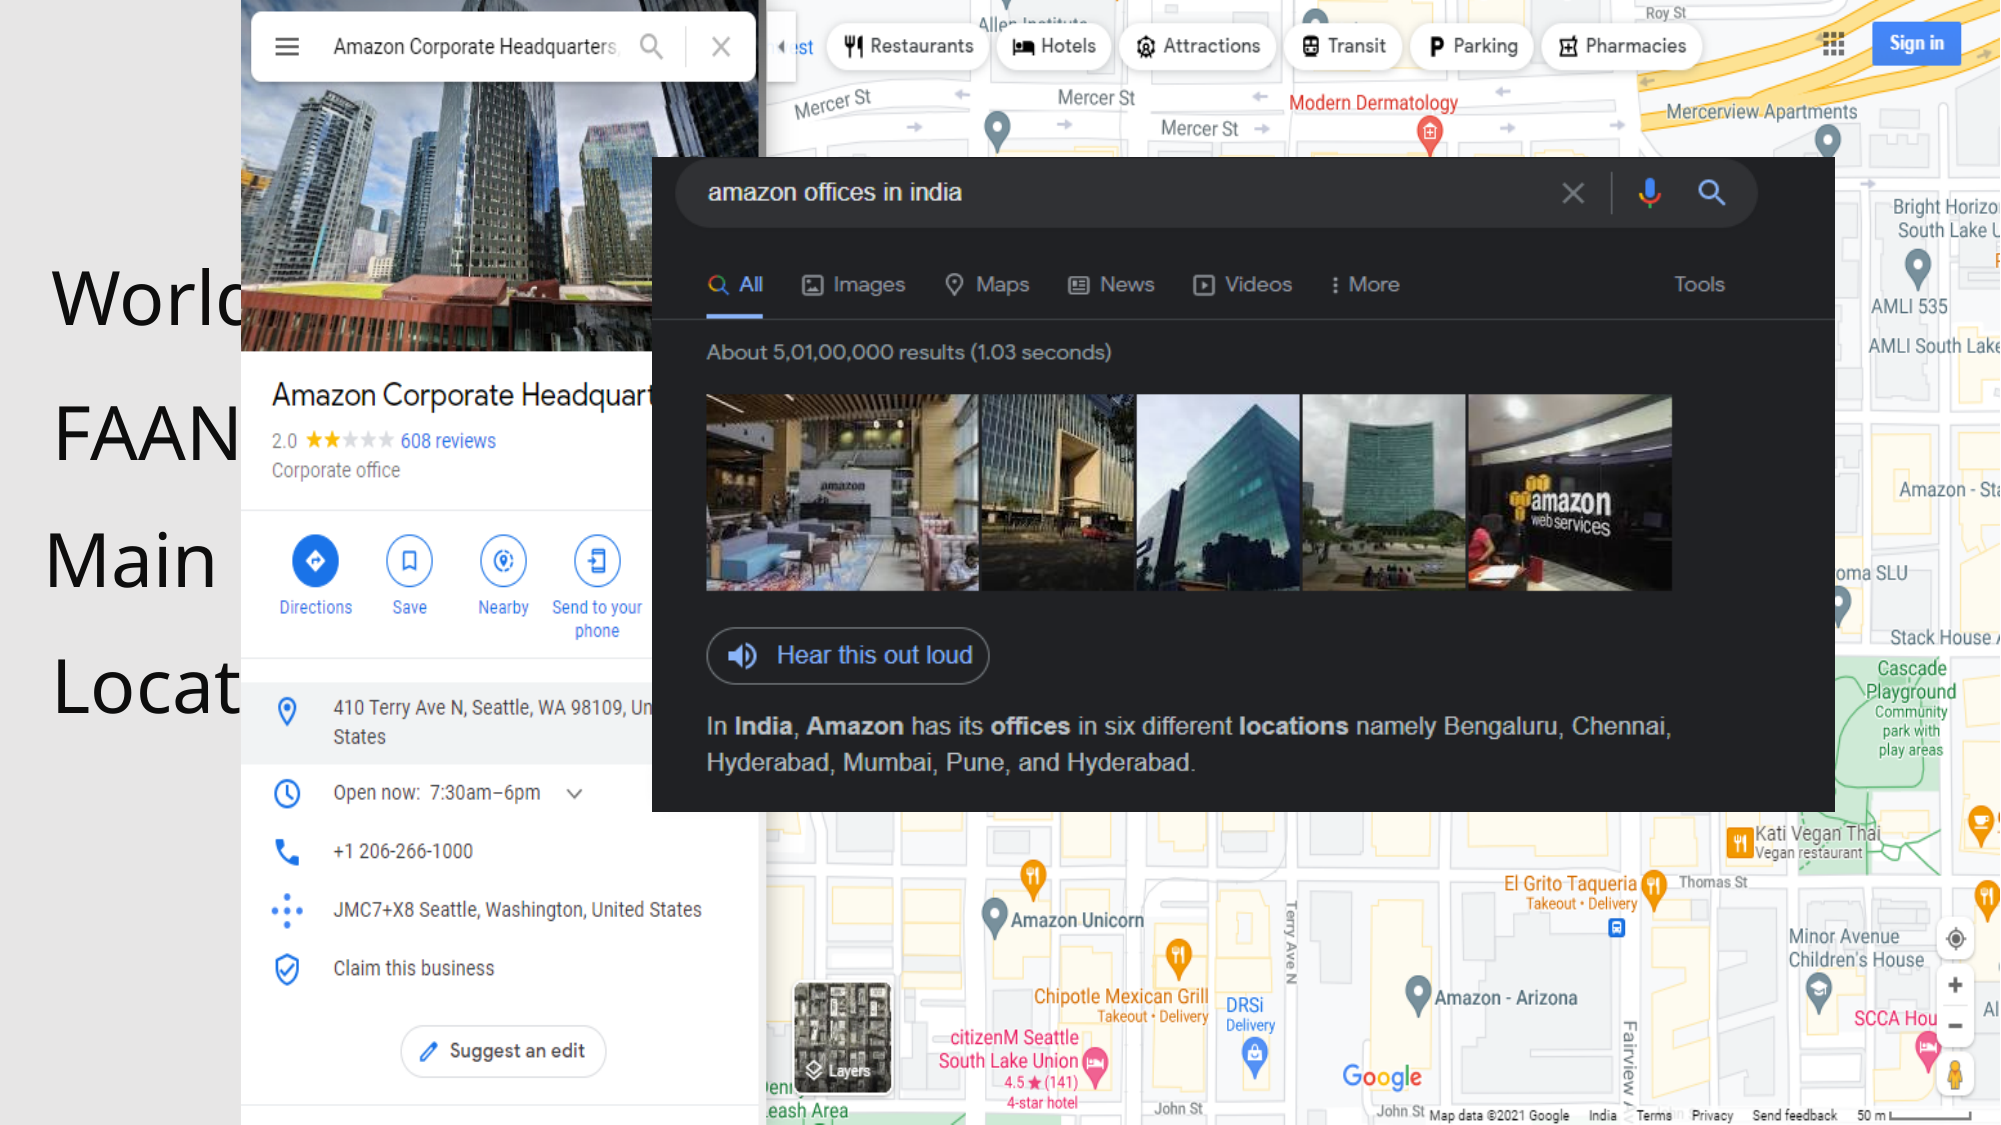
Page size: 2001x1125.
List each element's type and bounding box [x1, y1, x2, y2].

text_box [0, 0, 241, 1125]
picture [241, 0, 2000, 1125]
